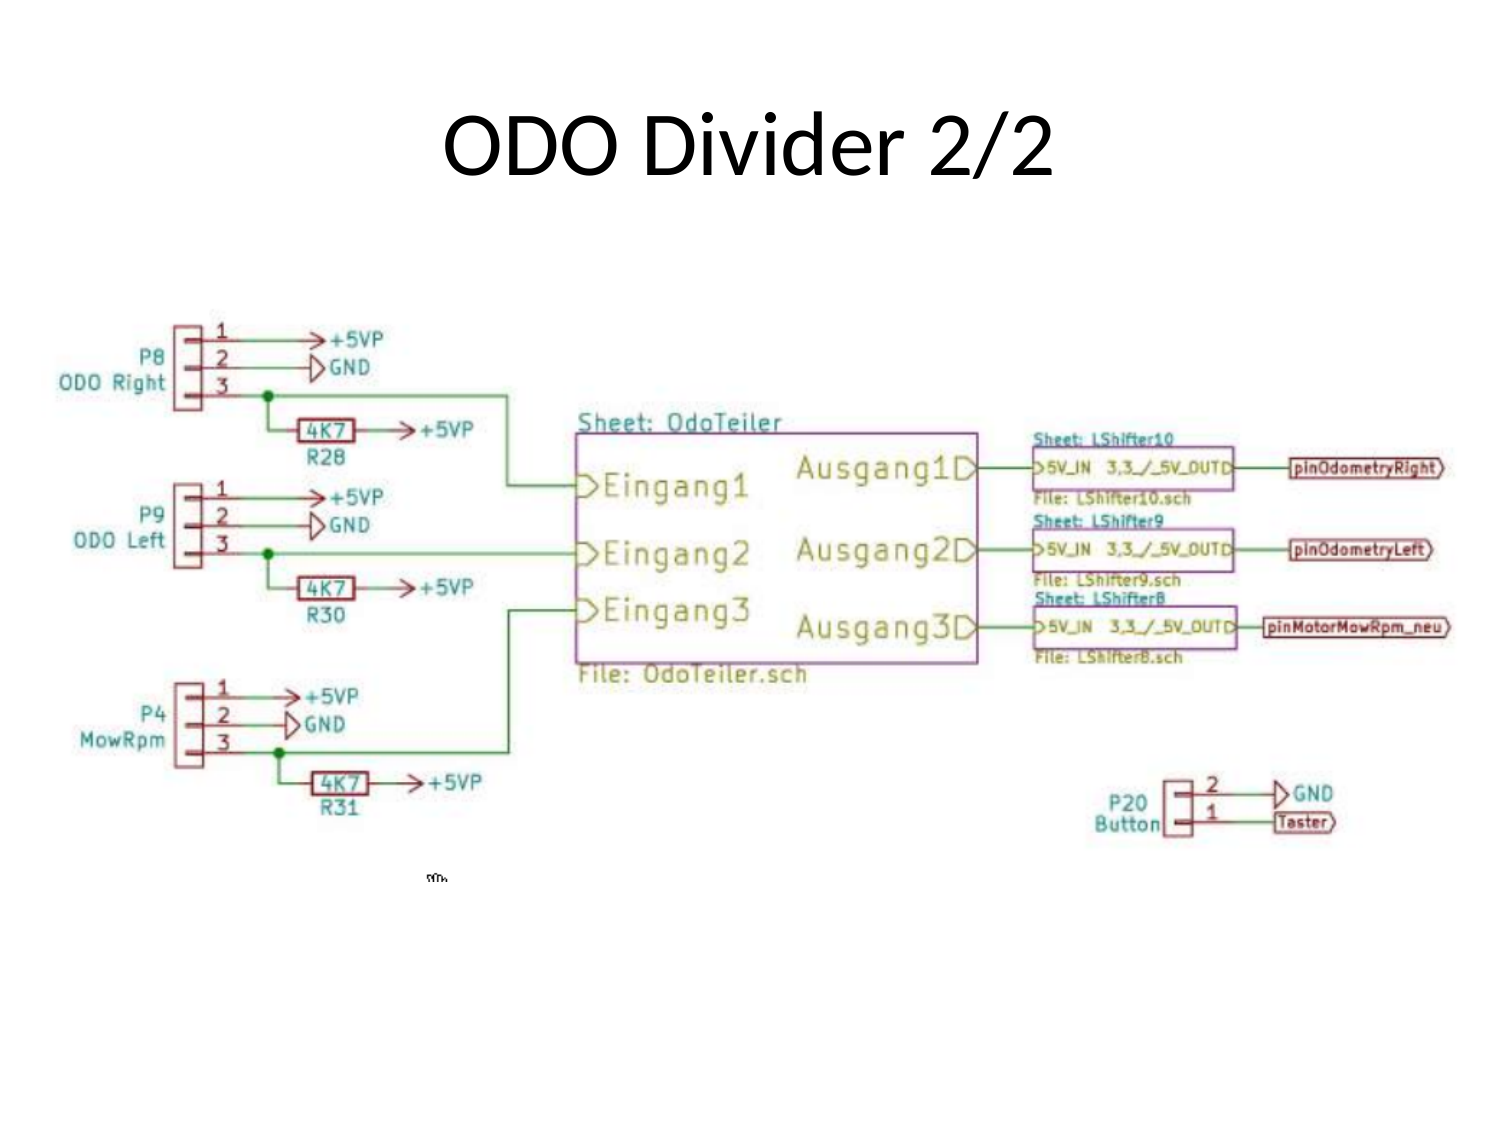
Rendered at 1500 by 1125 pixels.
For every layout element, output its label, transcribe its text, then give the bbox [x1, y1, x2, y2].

picture [41, 302, 1482, 882]
title ODO Divider 2/2 [75, 45, 1425, 233]
